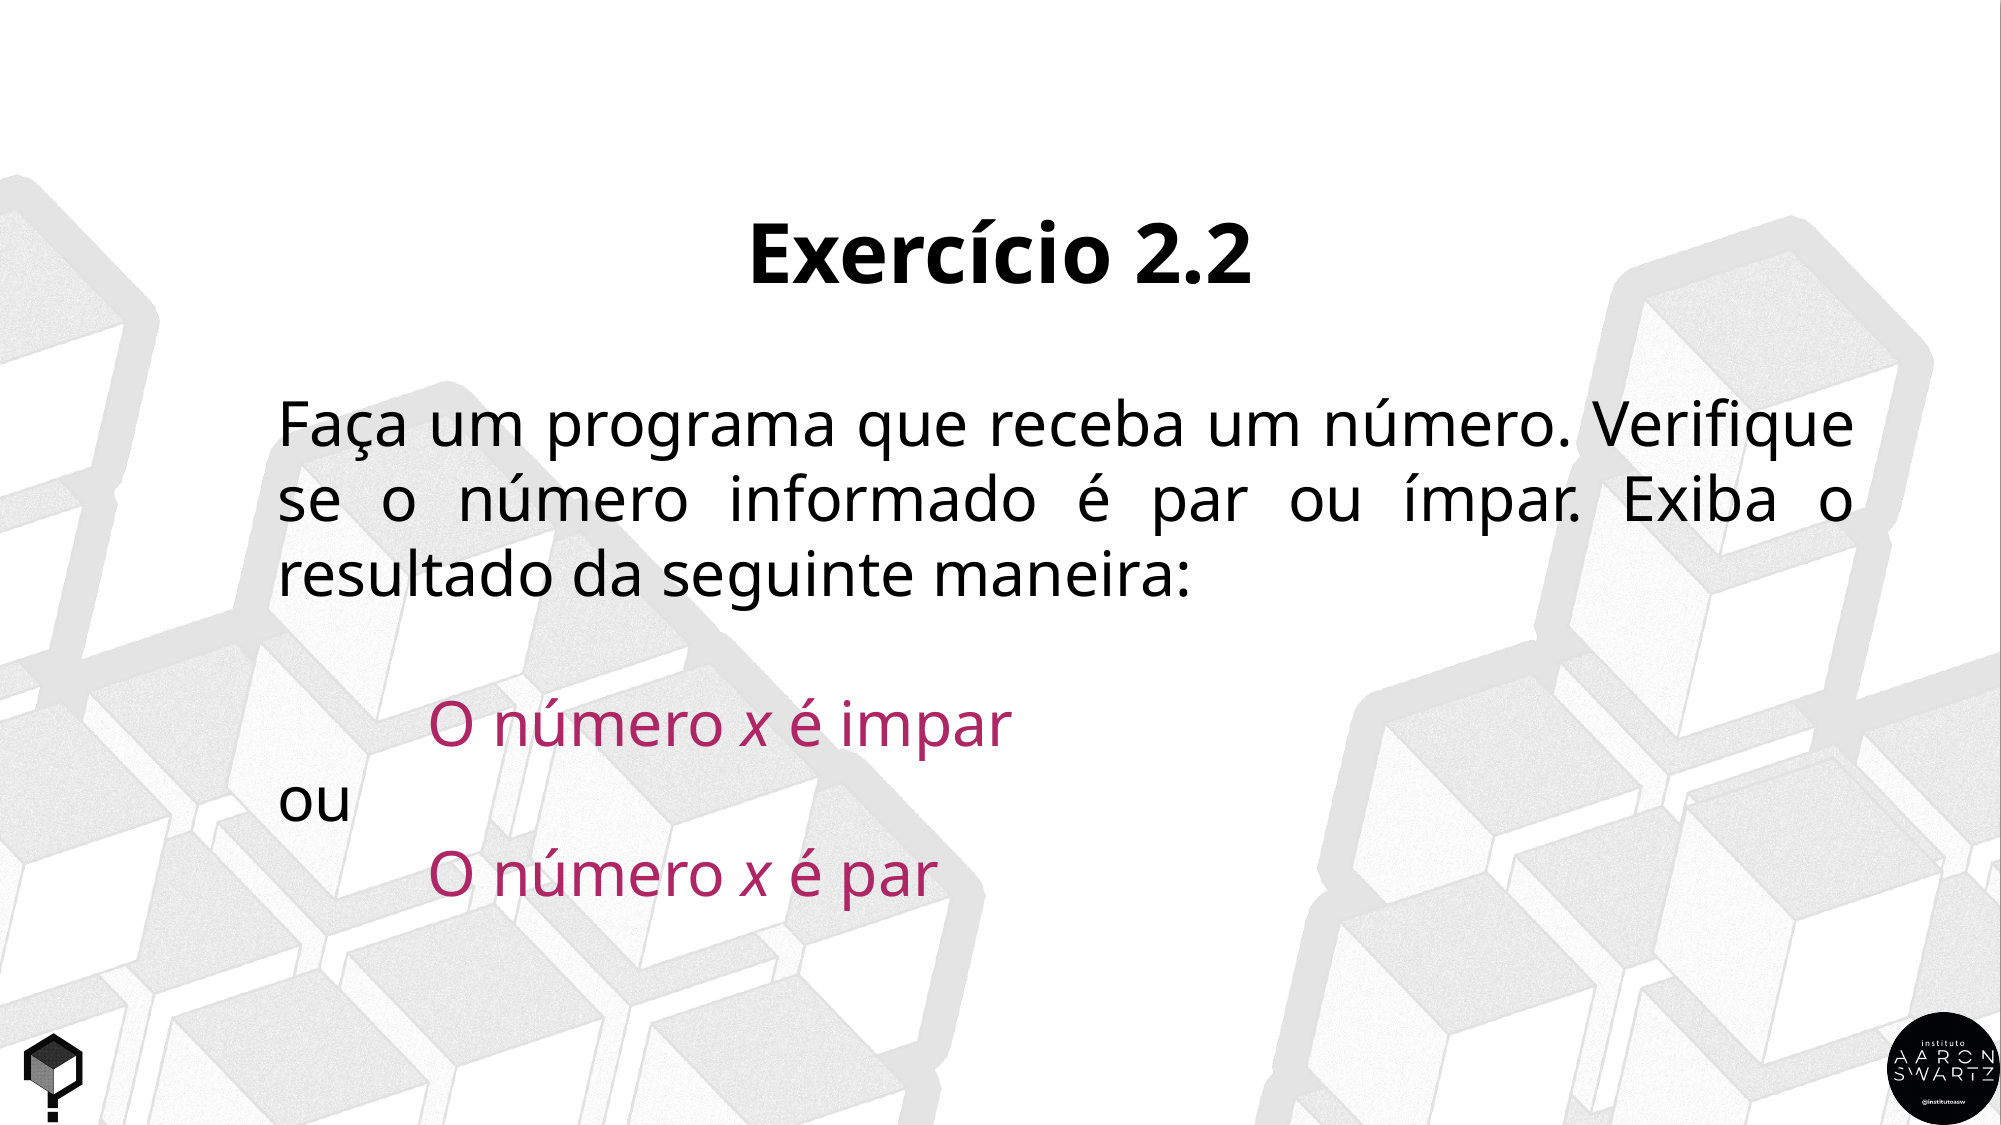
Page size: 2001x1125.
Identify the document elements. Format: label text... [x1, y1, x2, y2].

picture [0, 0, 2001, 1125]
title Exercício 2.2 [178, 112, 1822, 400]
text_box Faça um programa que receba um número. Verifique se o número informado é par ou ímpar. Exiba o resultado da seguinte maneira: O número x é impar ou O número x é par [262, 376, 1873, 917]
